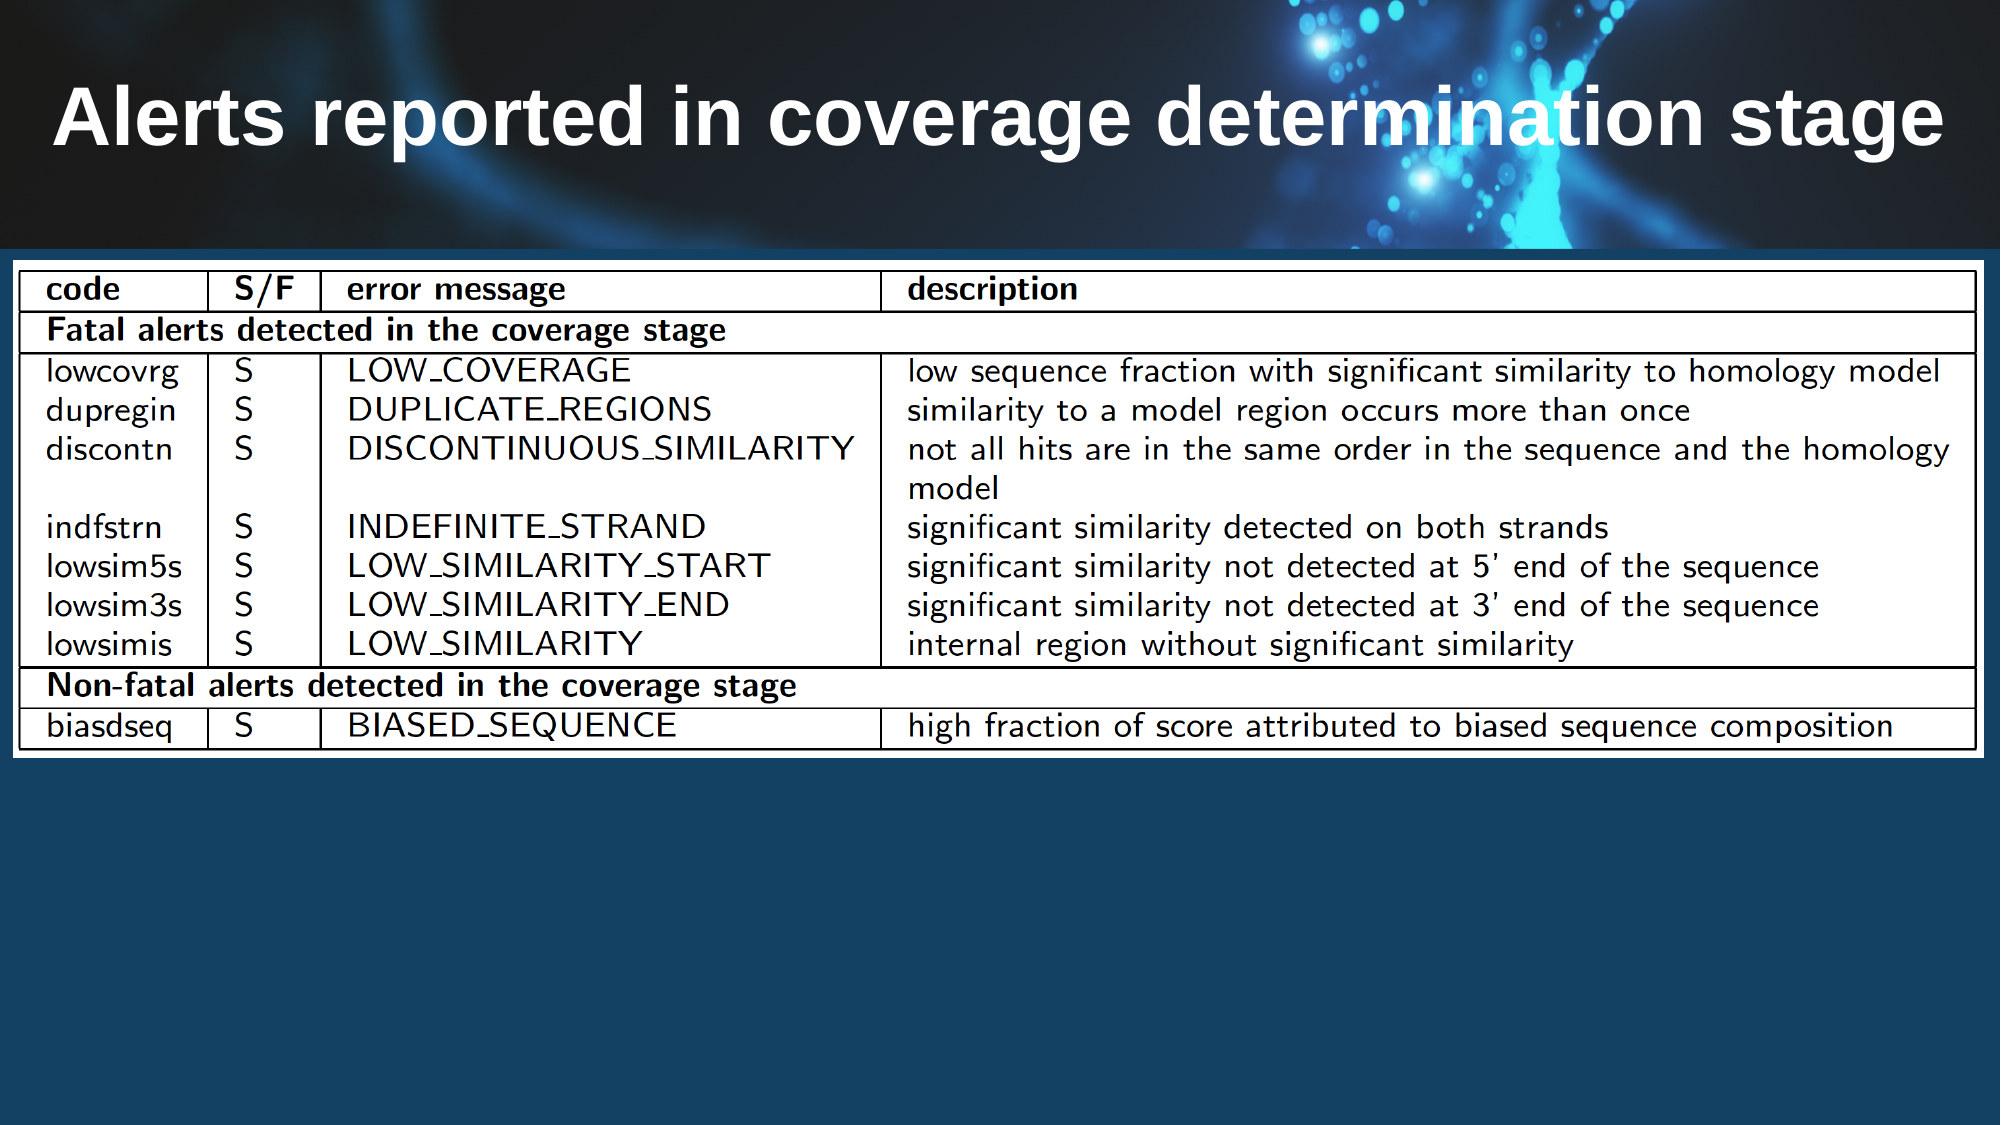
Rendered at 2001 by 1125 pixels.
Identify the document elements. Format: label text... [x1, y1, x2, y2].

picture [0, 0, 2000, 248]
picture [13, 260, 1984, 759]
title Alerts reported in coverage determination stage [22, 41, 1978, 197]
